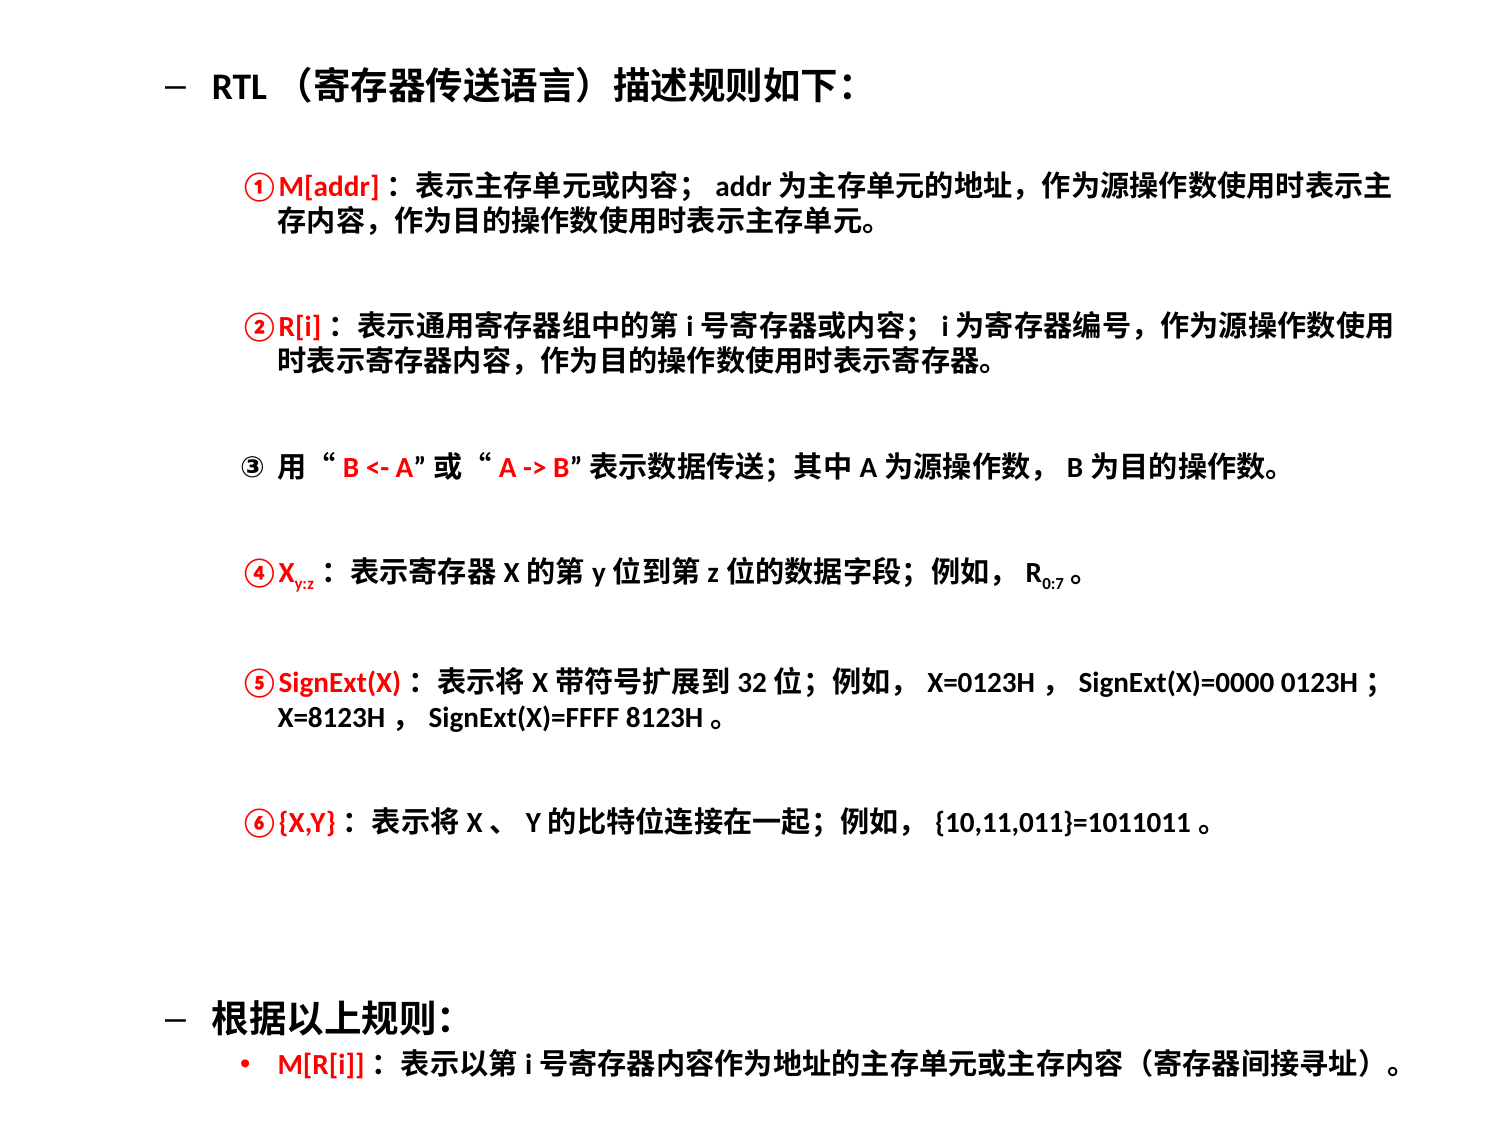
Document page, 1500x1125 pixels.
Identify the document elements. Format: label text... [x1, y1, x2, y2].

list RTL（寄存器传送语言）描述规则如下： M[addr]：表示主存单元或内容；addr为主存单元的地址，作为源操作数使用时表示主存内容，作为目的操作数使用时表示主存单元。 R[i]：表示通用寄存器组中的第i号寄存器或内容；i为寄存器编号，作为源操作数使用时表示寄存器内容，作为目的操作数使用时表示寄存器。 用“B <- A”或“A -> B”表示数据传送；其中A为源操作数，B为目的操作数。 Xy:z：表示寄存器X的第y位到第z位的数据字段；例如，R0:7。 SignExt(X)：表示将X带符号扩展到32位；例如，X=0123H，SignExt(X)=0000 0123H；X=8123H，SignExt(X)=FFFF 8123H。 {X,Y}：表示将X、Y的比特位连接在一起；例如，{10,11,011}=1011011。 根据以上规则： M[R[i]]：表示以第i号寄存器内容作为地址的主存单元或主存内容（寄存器间接寻址）。 M[PC]：表示程序计数器PC所指向的主存单元的内容。 [75, 54, 1425, 1071]
